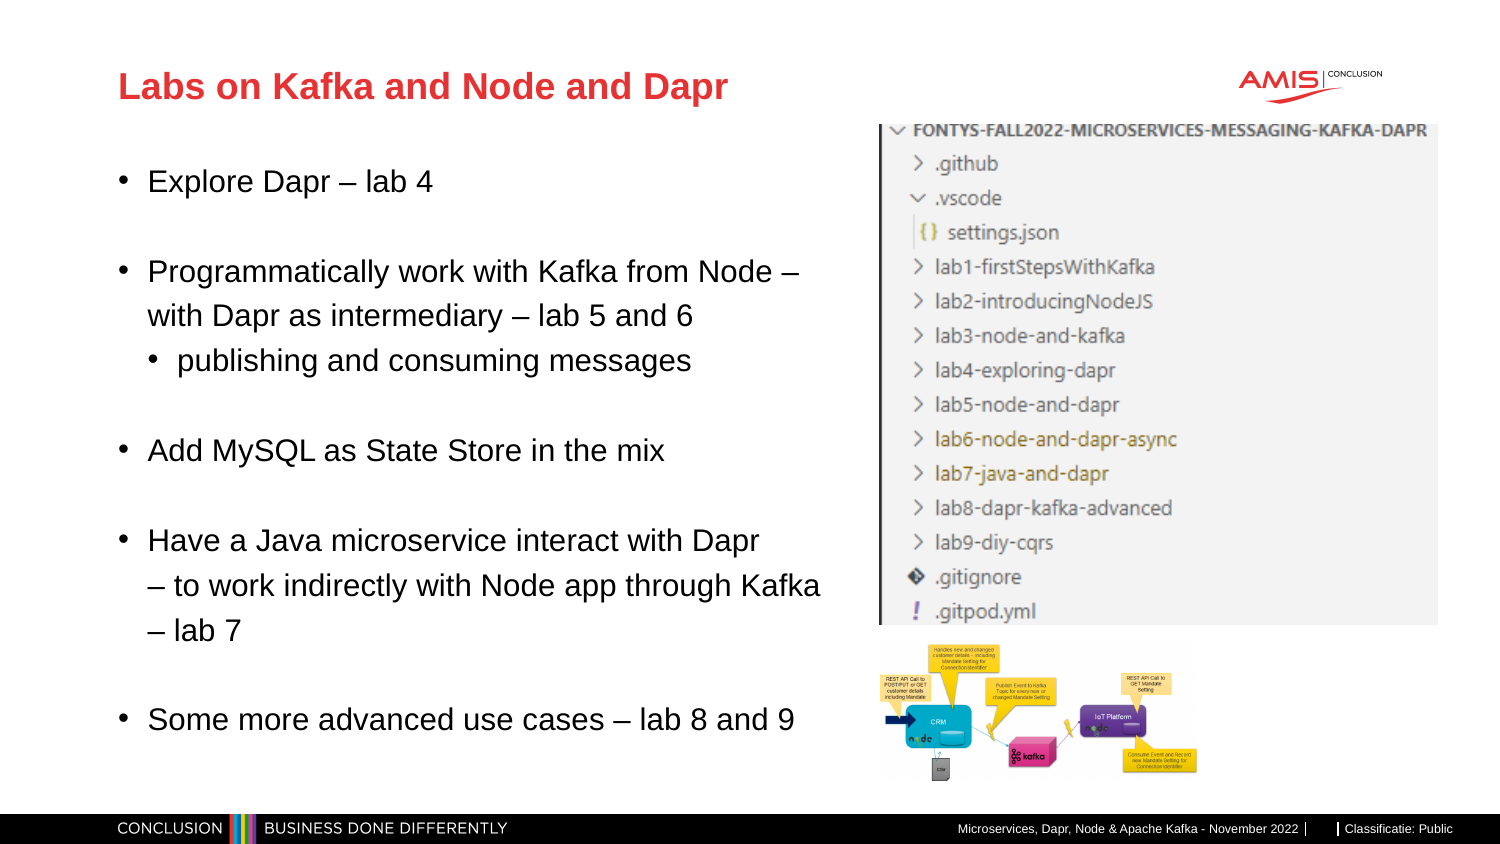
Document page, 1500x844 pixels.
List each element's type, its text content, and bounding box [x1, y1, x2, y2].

title Labs on Kafka and Node and Dapr [118, 47, 1205, 130]
picture [1205, 59, 1388, 106]
picture [879, 640, 1198, 782]
picture [879, 124, 1438, 625]
picture [239, 814, 1500, 844]
list Explore Dapr – lab 4 Programmatically work with Kafka from Node – with Dapr as intermediary – lab 5 and 6 publishing and consuming messages Add MySQL as State Store in the mix Have a Java microservice interact with Dapr – to work indirectly with Node app through Kafka – lab 7 Some more advanced use cases – lab 8 and 9 [118, 153, 1299, 774]
footer Microservices, Dapr, Node & Apache Kafka - November 2022 [814, 820, 1299, 839]
picture [0, 814, 236, 844]
